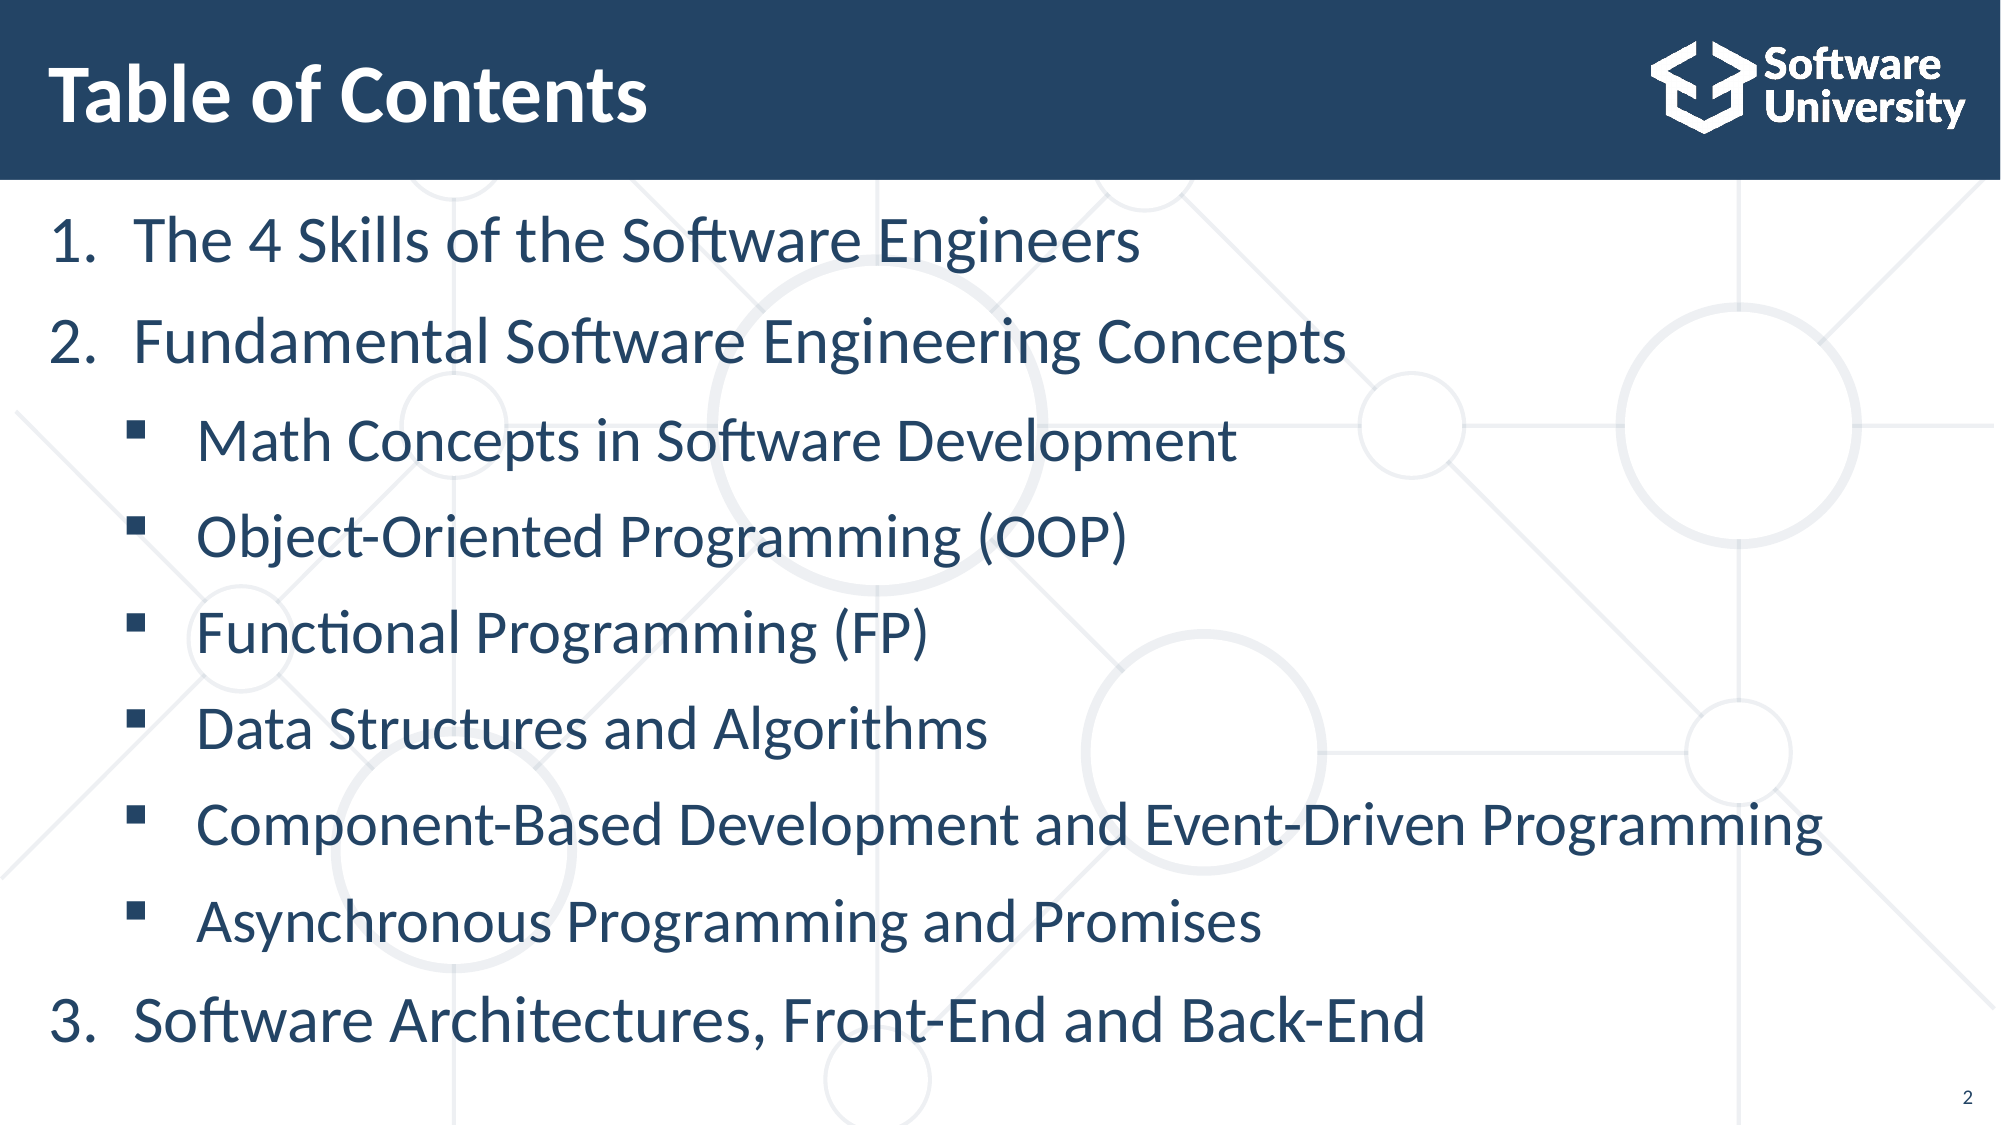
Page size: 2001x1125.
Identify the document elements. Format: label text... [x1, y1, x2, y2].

title Table of Contents [31, 16, 1625, 162]
text_box 2 [1927, 1067, 1989, 1117]
picture [1651, 41, 1966, 134]
list The 4 Skills of the Software Engineers Fundamental Software Engineering Concepts Math Concepts in Software Development Object-Oriented Programming (OOP) Functional Programming (FP) Data Structures and Algorithms Component-Based Development and Event-Driven Programming Asynchronous Programming and Promises Software Architectures, Front-End and Back-End [31, 196, 1970, 1104]
